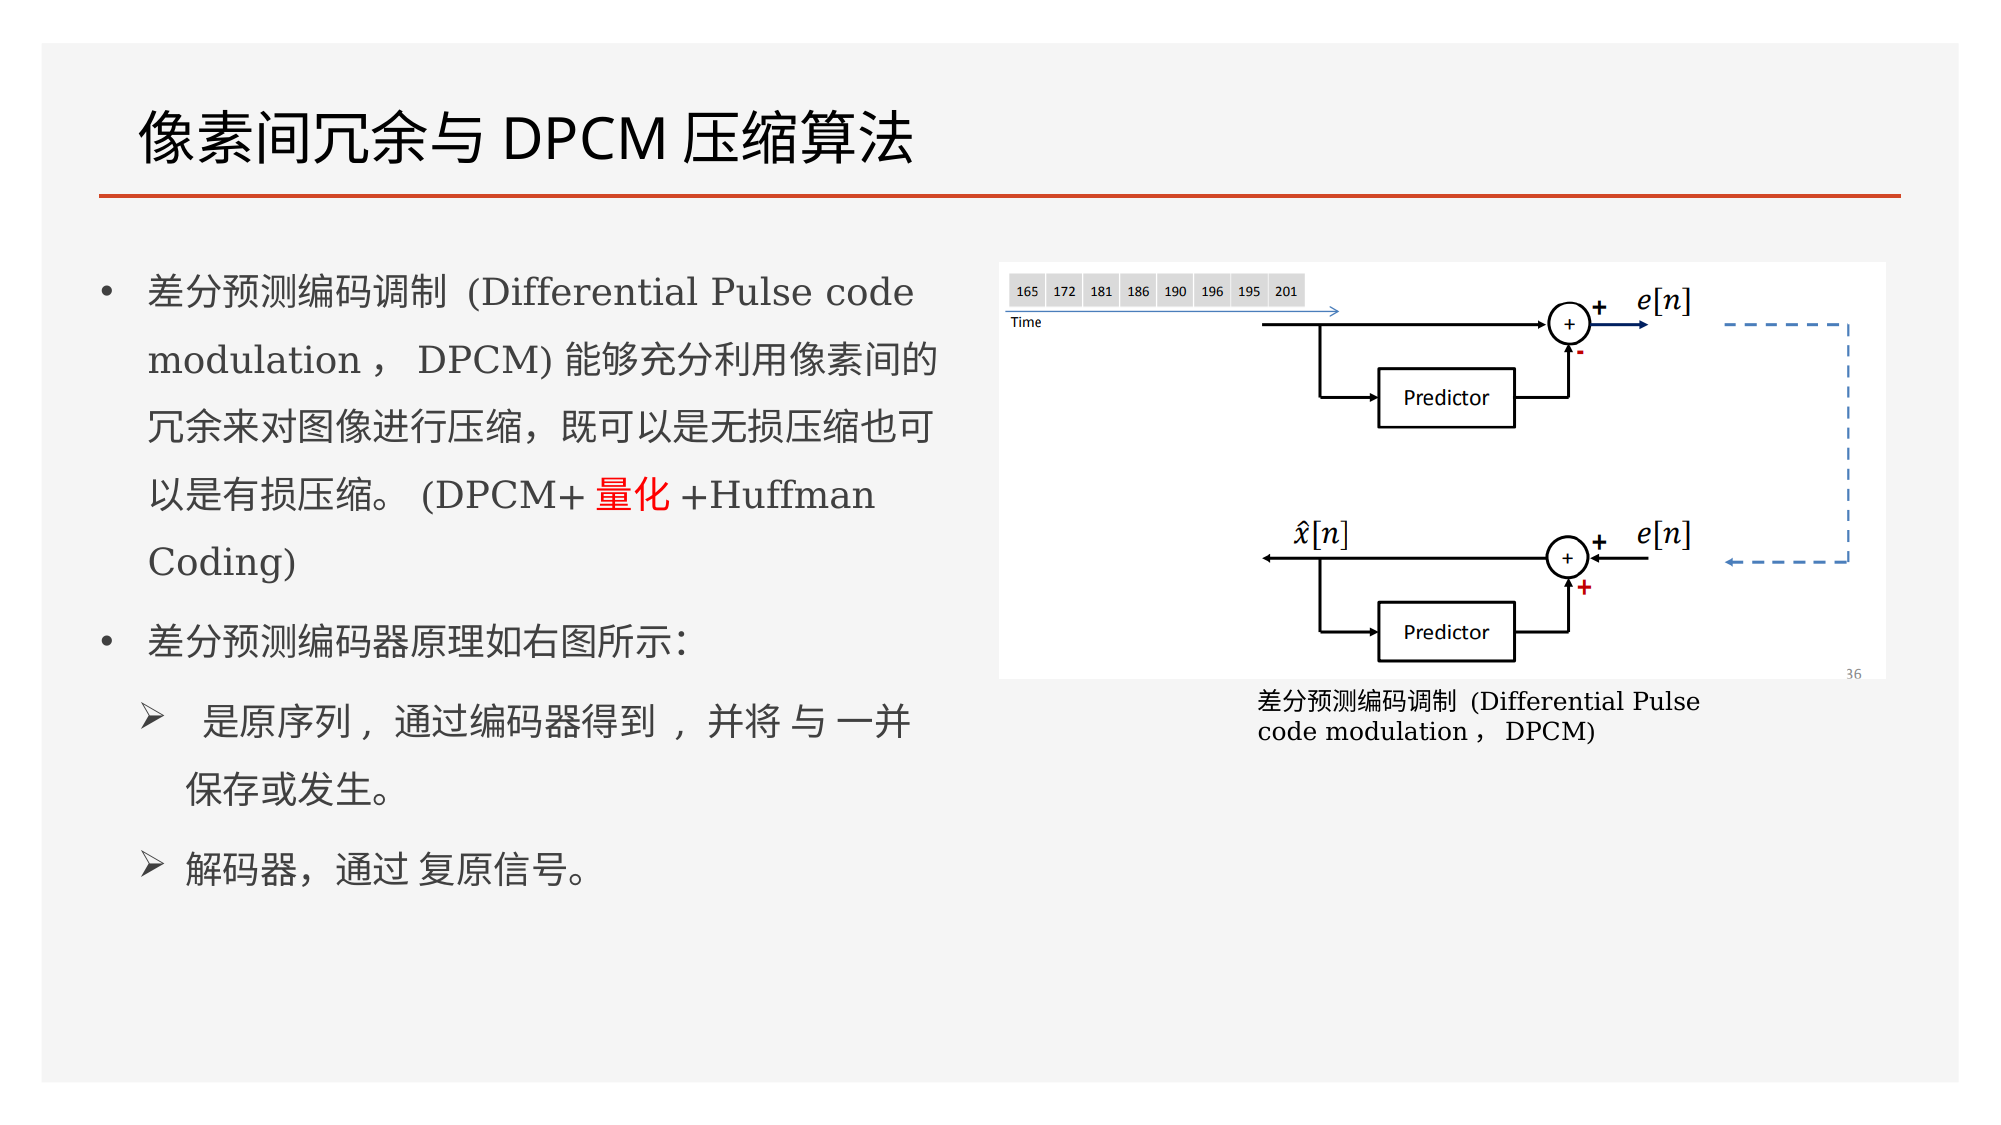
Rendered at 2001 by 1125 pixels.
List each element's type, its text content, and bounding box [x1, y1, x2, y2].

text_box 差分预测编码调制 (Differential Pulse code modulation，DPCM) [1242, 679, 1763, 753]
picture [999, 262, 1886, 679]
title 像素间冗余与DPCM压缩算法 [85, 73, 1214, 179]
